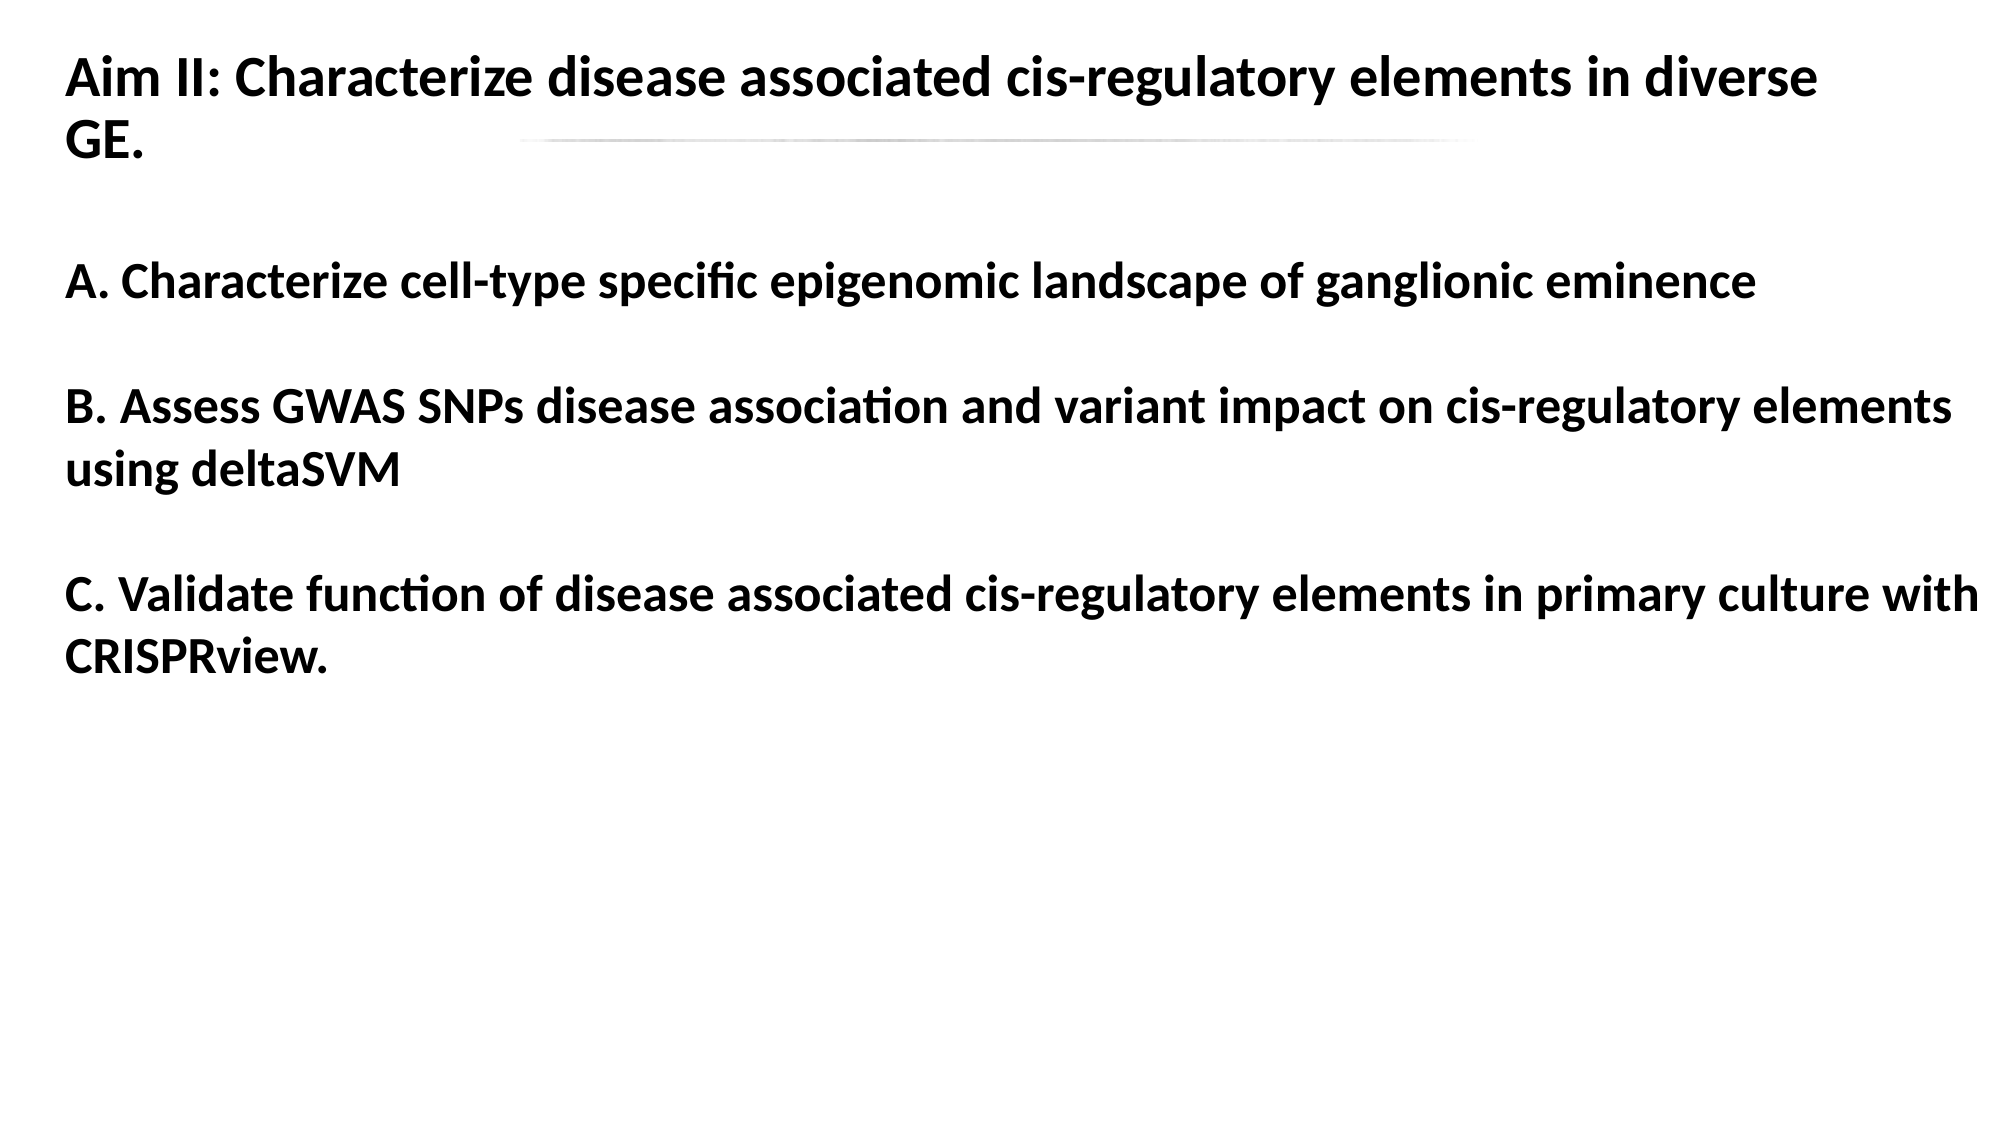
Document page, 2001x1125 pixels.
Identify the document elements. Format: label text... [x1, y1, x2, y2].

title Aim II: Characterize disease associated cis-regulatory elements in diverse GE. [50, 0, 1918, 218]
text_box Characterize cell-type specific epigenomic landscape of ganglionic eminence B. Assess GWAS SNPs disease association and variant impact on cis-regulatory elements using deltaSVM C. Validate function of disease associated cis-regulatory elements in primary culture with CRISPRview. [50, 239, 2000, 754]
